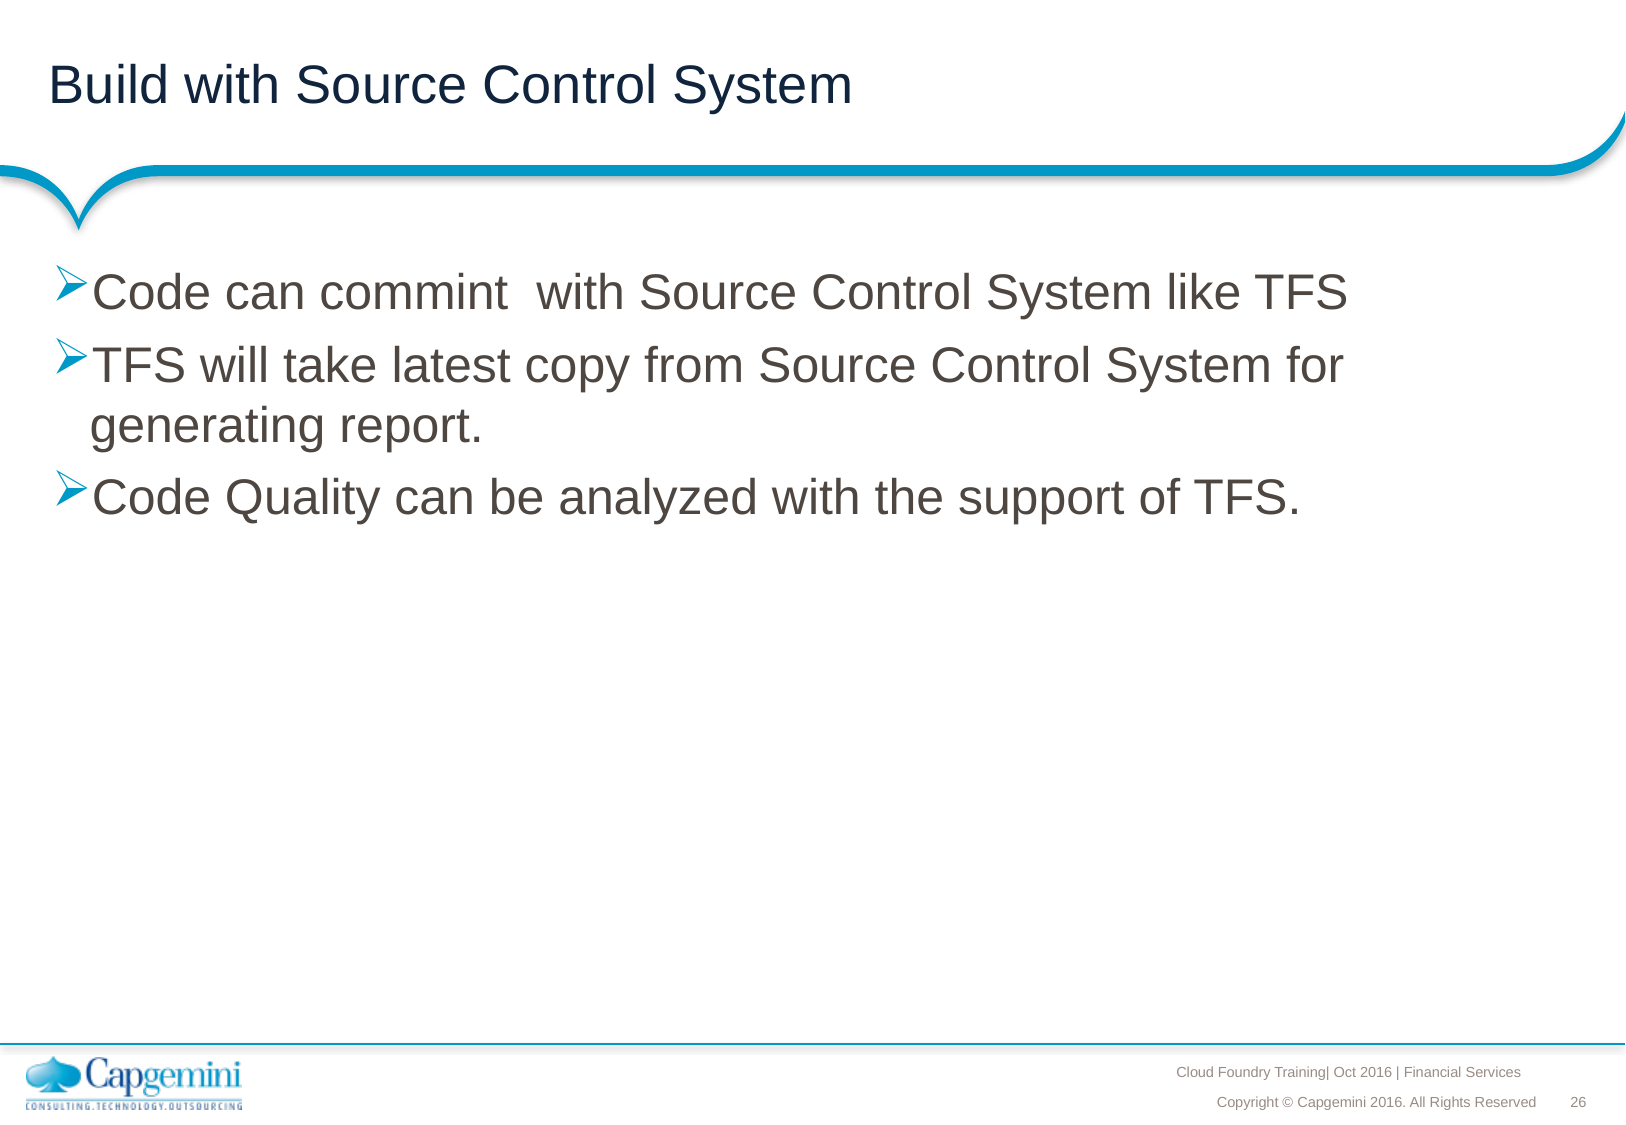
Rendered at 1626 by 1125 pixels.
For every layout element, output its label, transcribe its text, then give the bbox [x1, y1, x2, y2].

title Build with Source Control System [0, 0, 1625, 165]
list Code can commint with Source Control System like TFS TFS will take latest copy from Source Control System for generating report. Code Quality can be analyzed with the support of TFS. [52, 247, 1573, 1000]
picture [26, 1056, 242, 1110]
